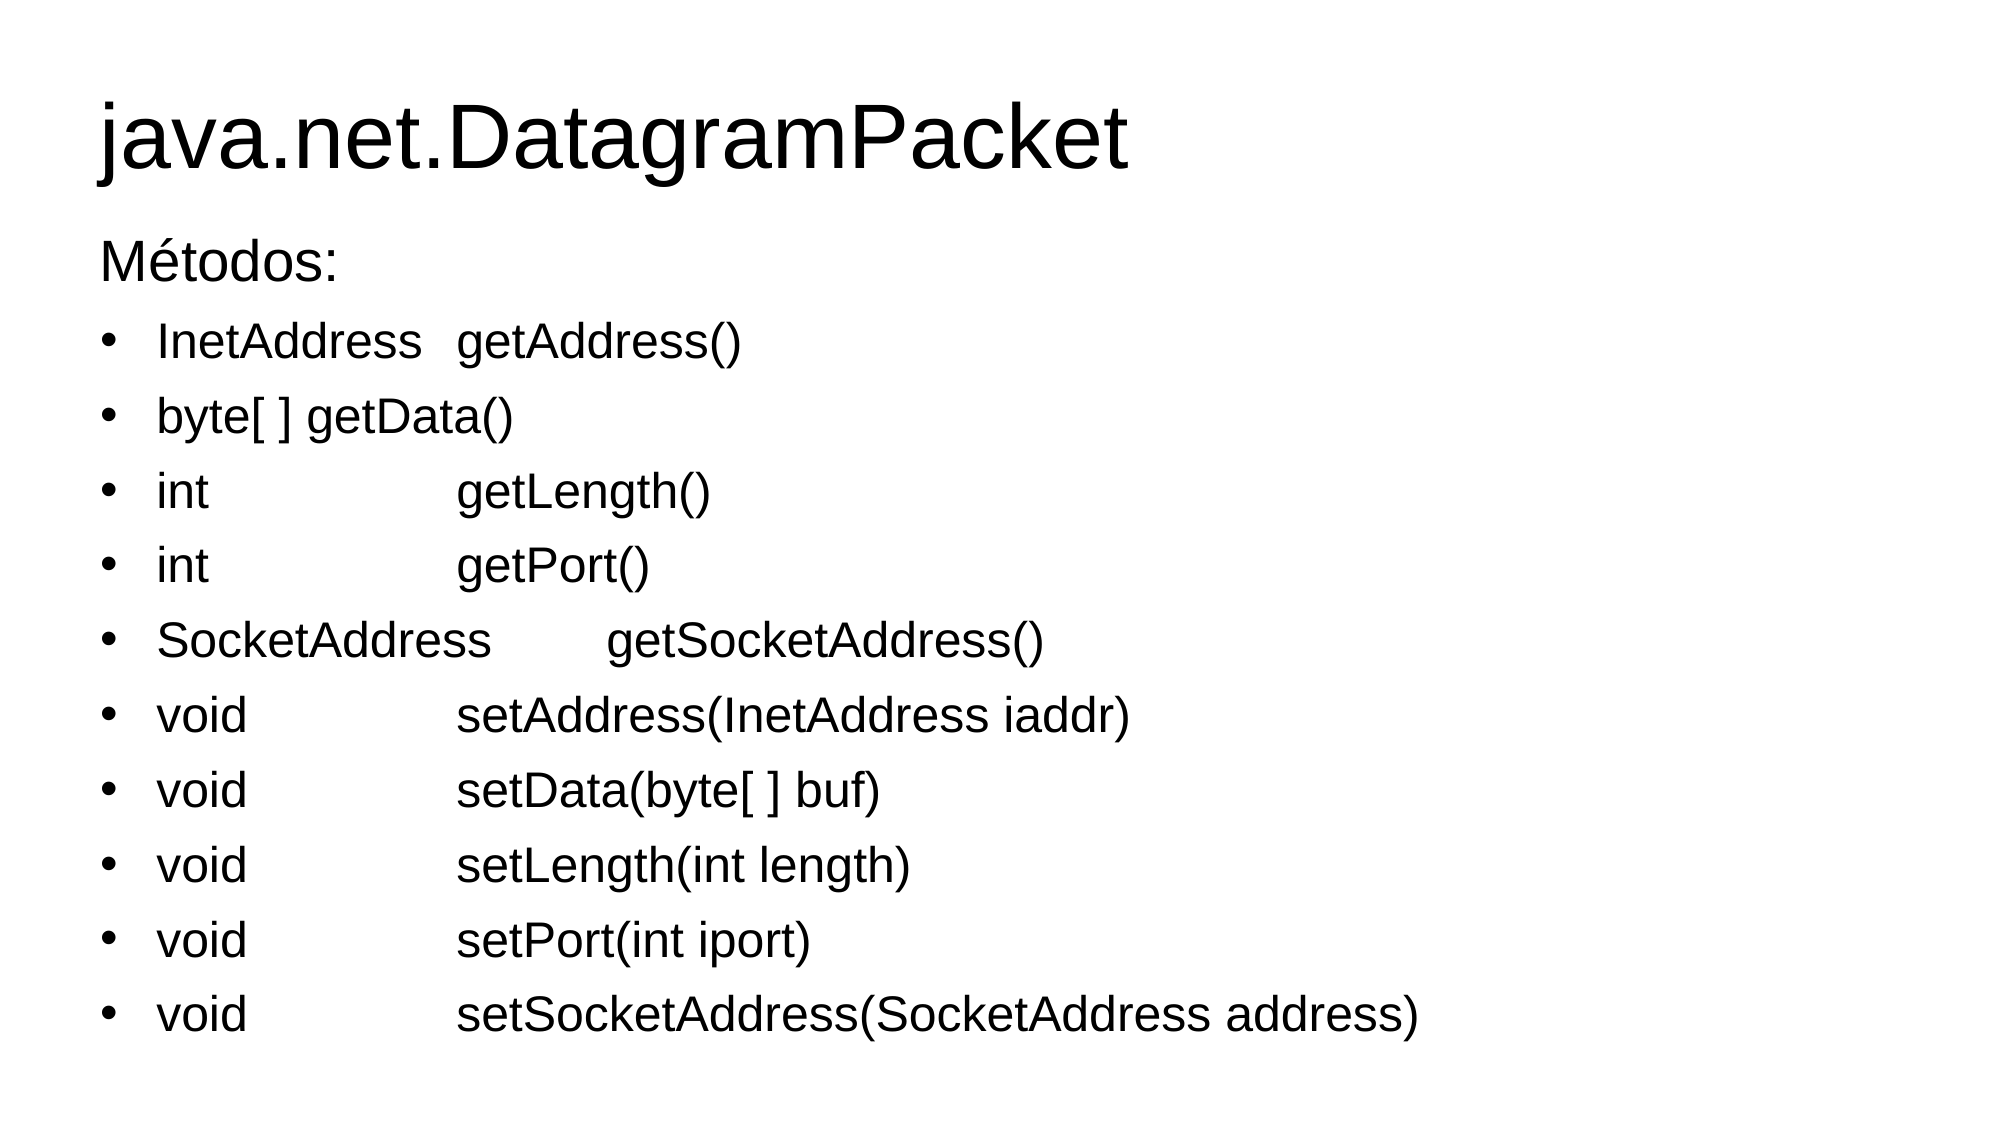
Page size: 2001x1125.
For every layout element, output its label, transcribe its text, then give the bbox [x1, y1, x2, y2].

text_box java.net.DatagramPacket [99, 44, 1900, 233]
text_box Métodos: InetAddress getAddress() byte[ ] getData() int getLength() int getPort() SocketAddress getSocketAddress() void setAddress(InetAddress iaddr) void setData(byte[ ] buf) void setLength(int length) void setPort(int iport) void setSocketAddress(SocketAddress address) [99, 277, 1900, 1125]
